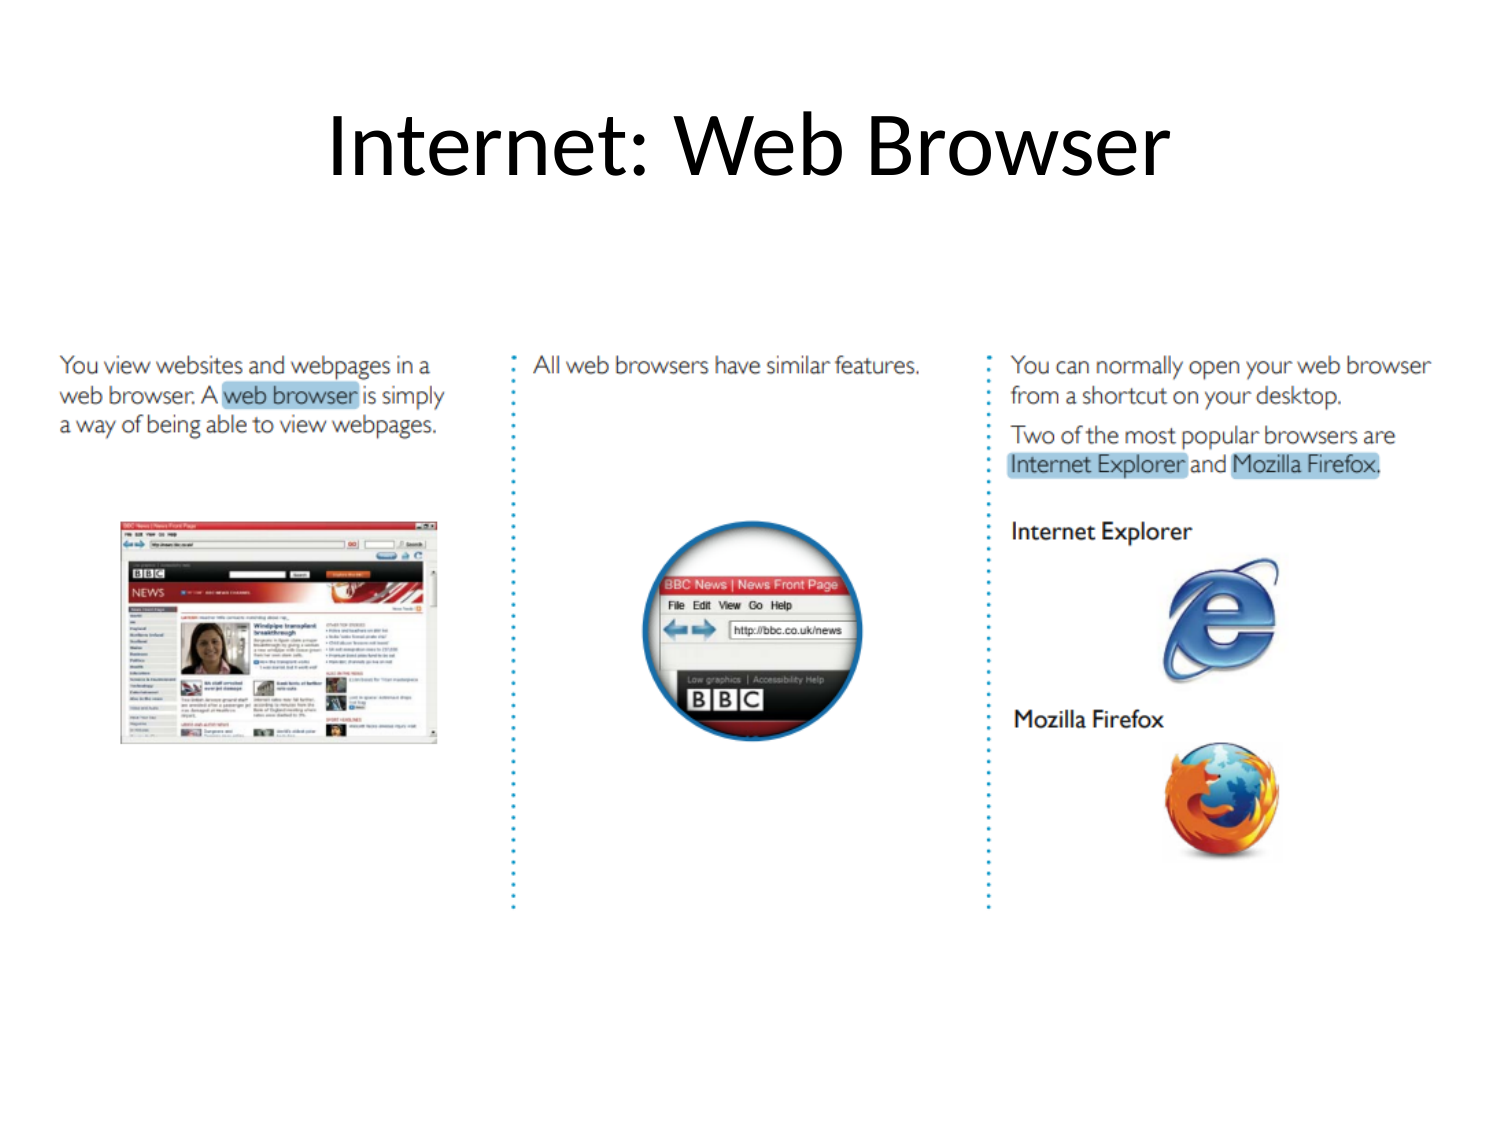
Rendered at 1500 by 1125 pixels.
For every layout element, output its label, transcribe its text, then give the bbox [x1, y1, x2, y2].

title Internet: Web Browser [75, 45, 1425, 233]
picture [37, 309, 1463, 913]
